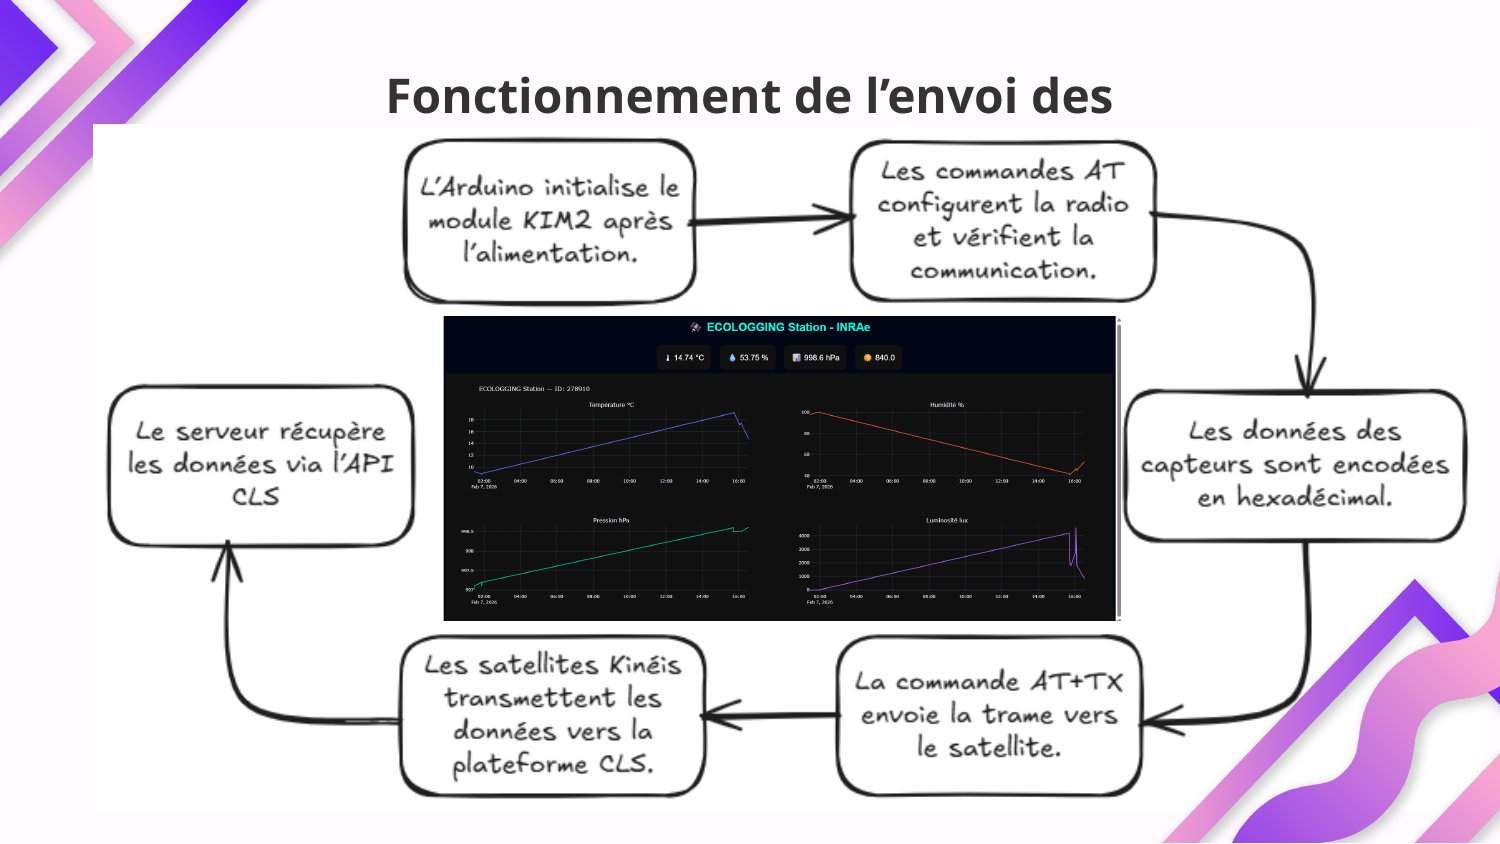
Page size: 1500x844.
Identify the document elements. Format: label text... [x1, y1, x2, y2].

picture [0, 0, 1500, 844]
text_box Fonctionnement de l’envoi des données : [272, 50, 1227, 122]
